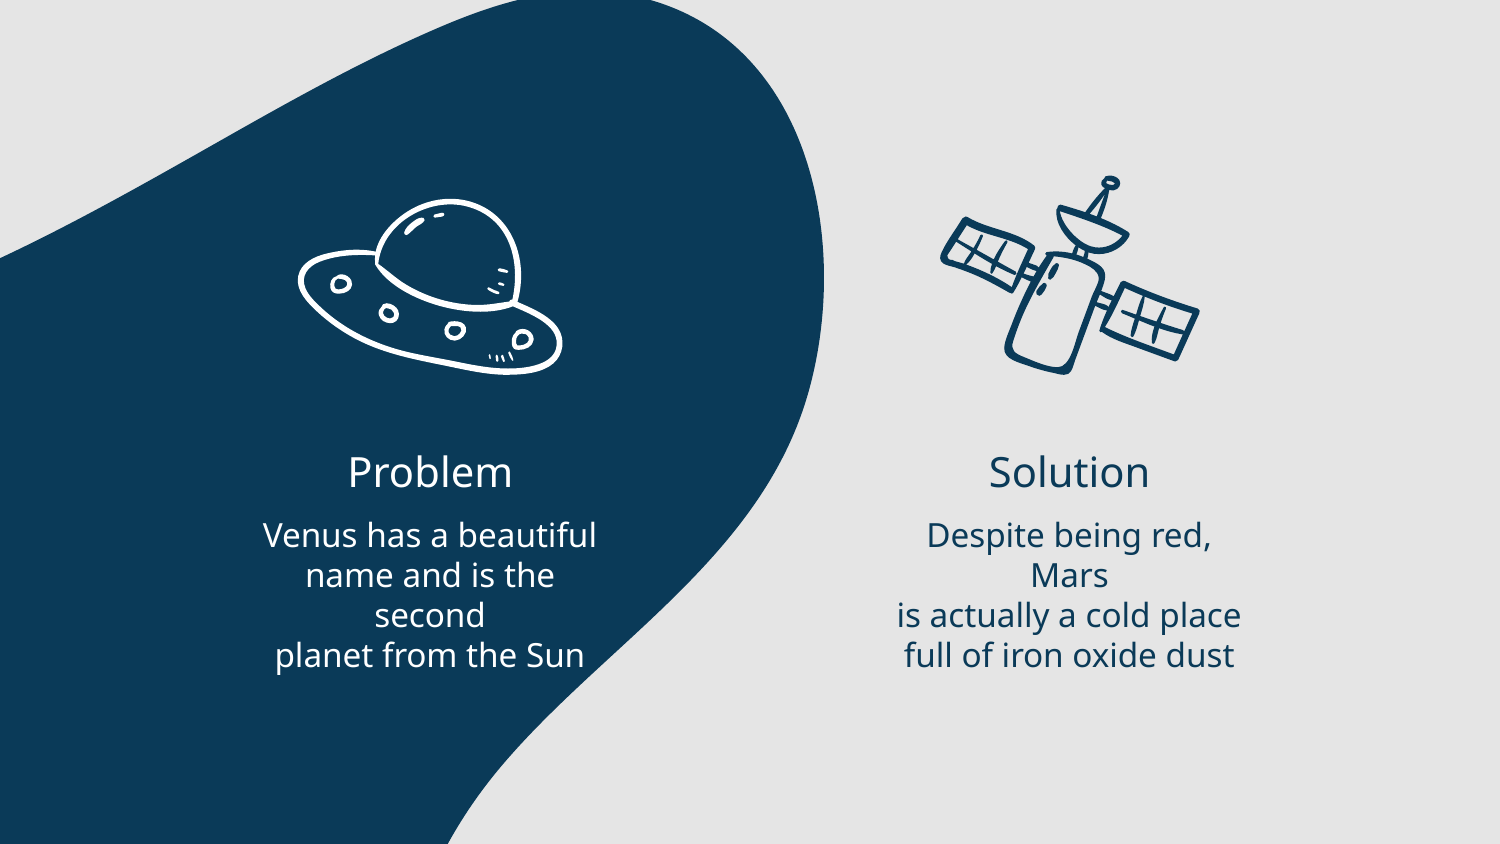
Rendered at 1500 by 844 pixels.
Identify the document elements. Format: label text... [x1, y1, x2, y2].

subtitle Despite being red, Mars is actually a cold place full of iron oxide dust [878, 498, 1261, 640]
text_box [295, 198, 566, 376]
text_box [938, 175, 1201, 376]
subtitle Venus has a beautiful name and is the second planet from the Sun [239, 498, 622, 640]
title Problem [239, 412, 622, 498]
title Solution [878, 412, 1261, 498]
